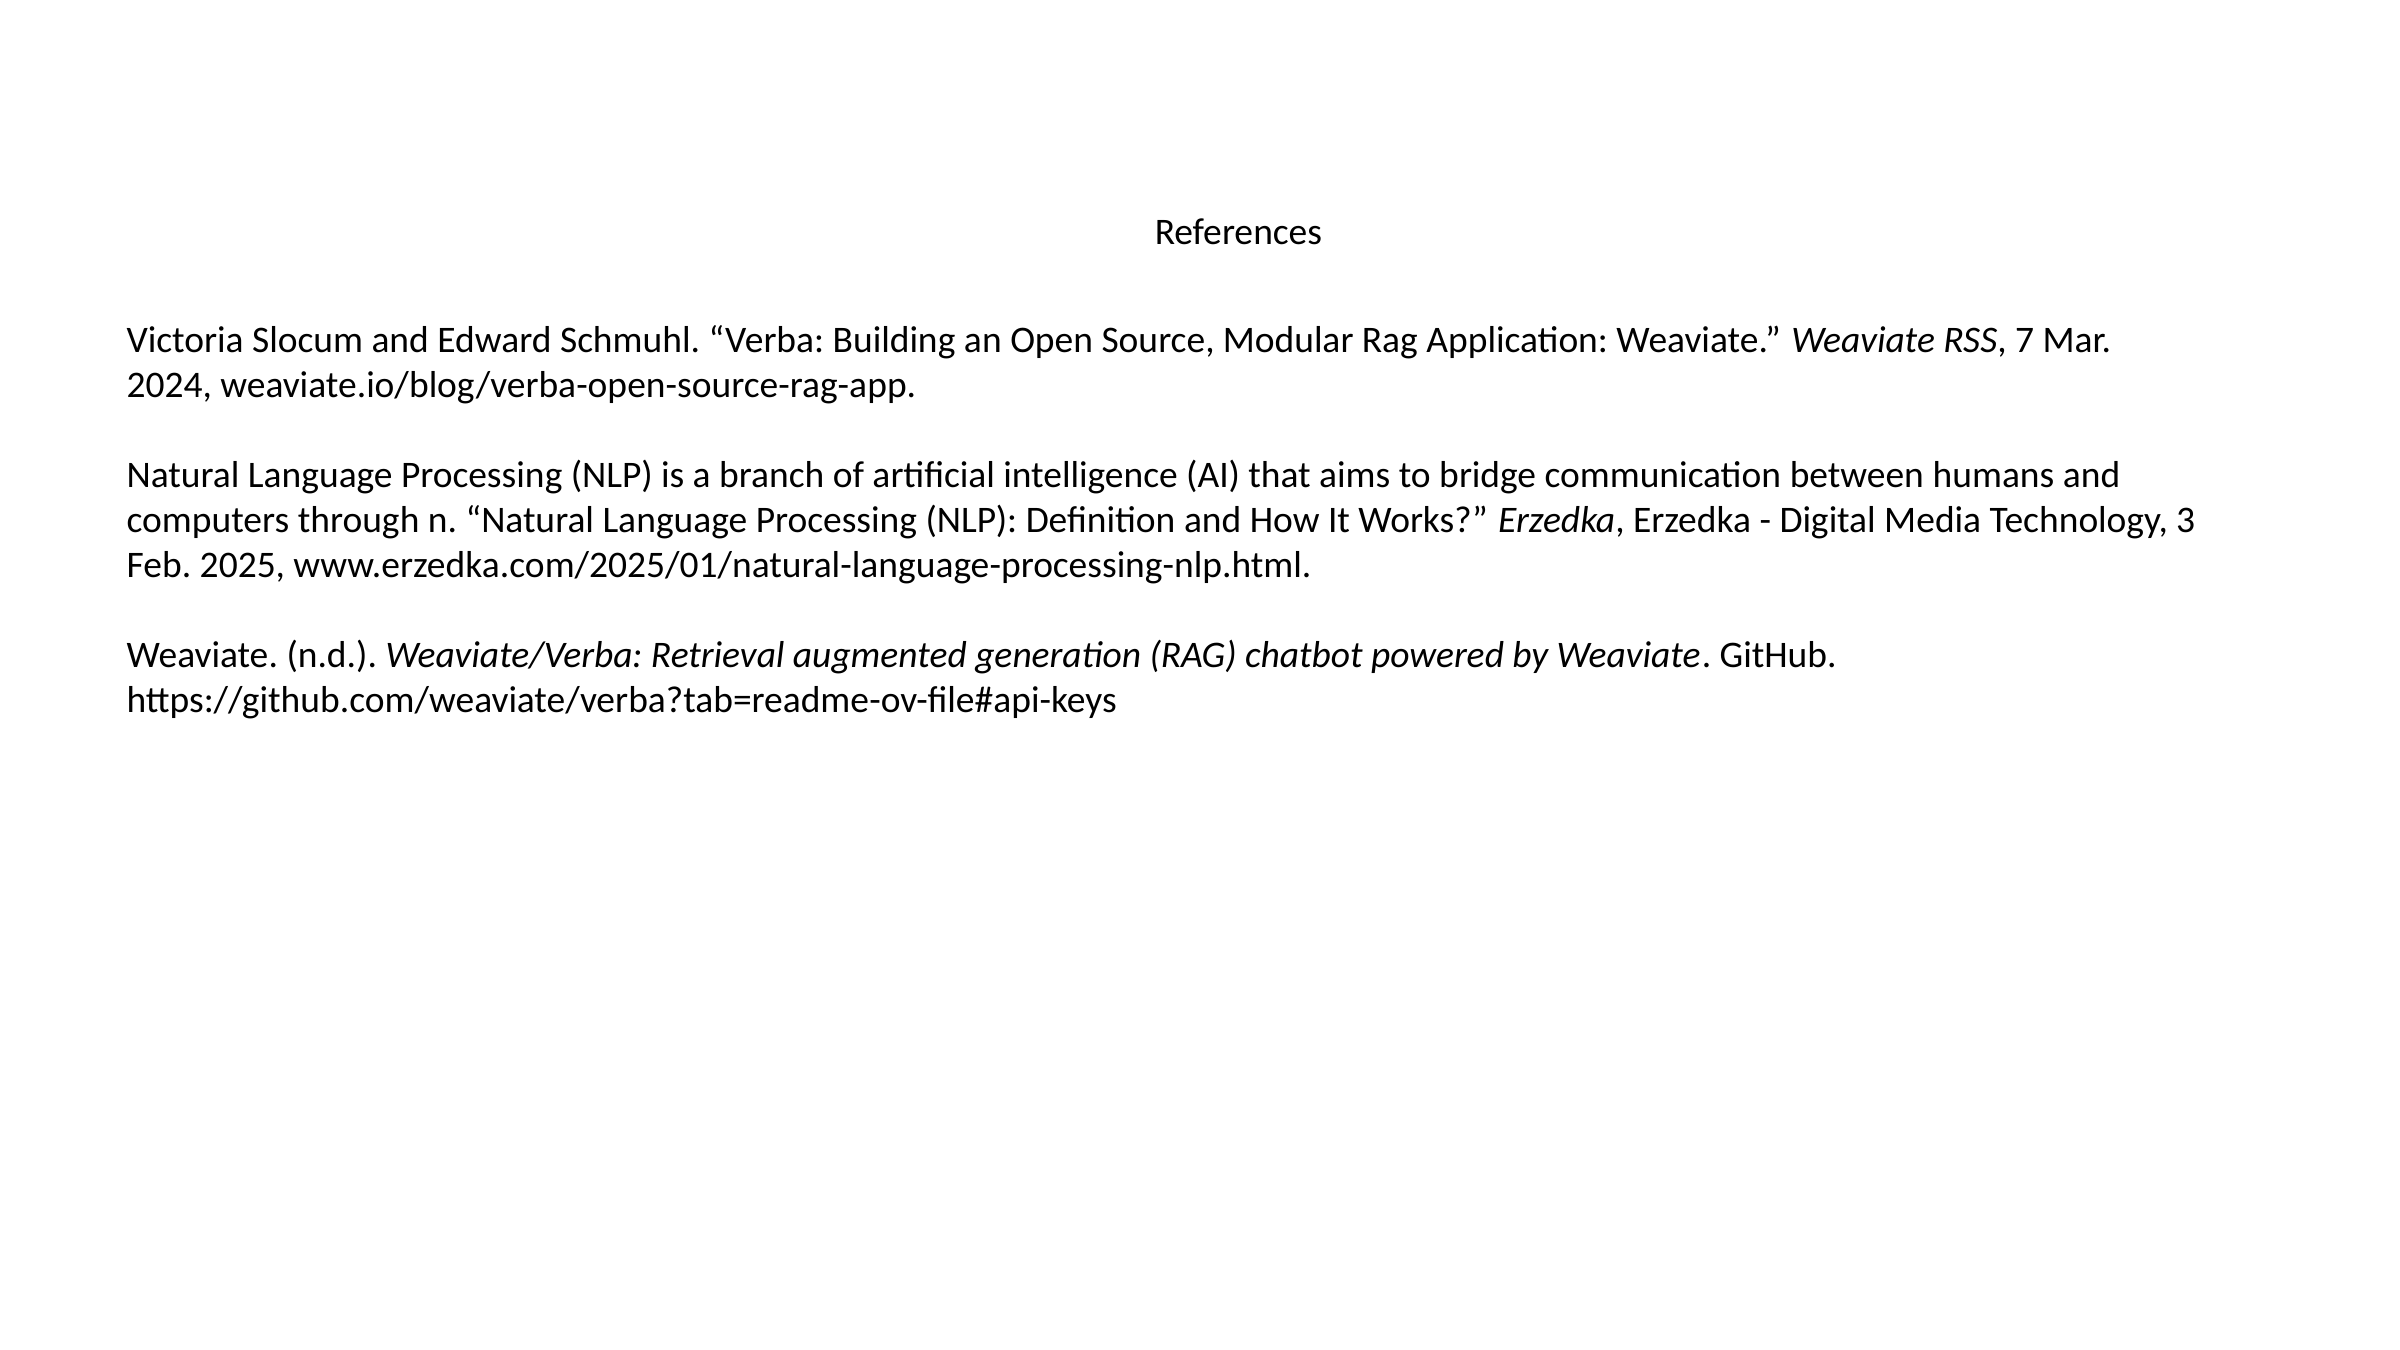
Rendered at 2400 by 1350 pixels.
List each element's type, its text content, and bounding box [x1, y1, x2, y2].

text_box Victoria Slocum and Edward Schmuhl. “Verba: Building an Open Source, Modular Rag Application: Weaviate.” Weaviate RSS, 7 Mar. 2024, weaviate.io/blog/verba-open-source-rag-app. Natural Language Processing (NLP) is a branch of artificial intelligence (AI) that aims to bridge communication between humans and computers through n. “Natural Language Processing (NLP): Definition and How It Works?” Erzedka, Erzedka - Digital Media Technology, 3 Feb. 2025, www.erzedka.com/2025/01/natural-language-processing-nlp.html. Weaviate. (n.d.). Weaviate/Verba: Retrieval augmented generation (RAG) chatbot powered by Weaviate. GitHub. https://github.com/weaviate/verba?tab=readme-ov-file#api-keys [111, 307, 2216, 773]
text_box References [1140, 199, 1338, 260]
